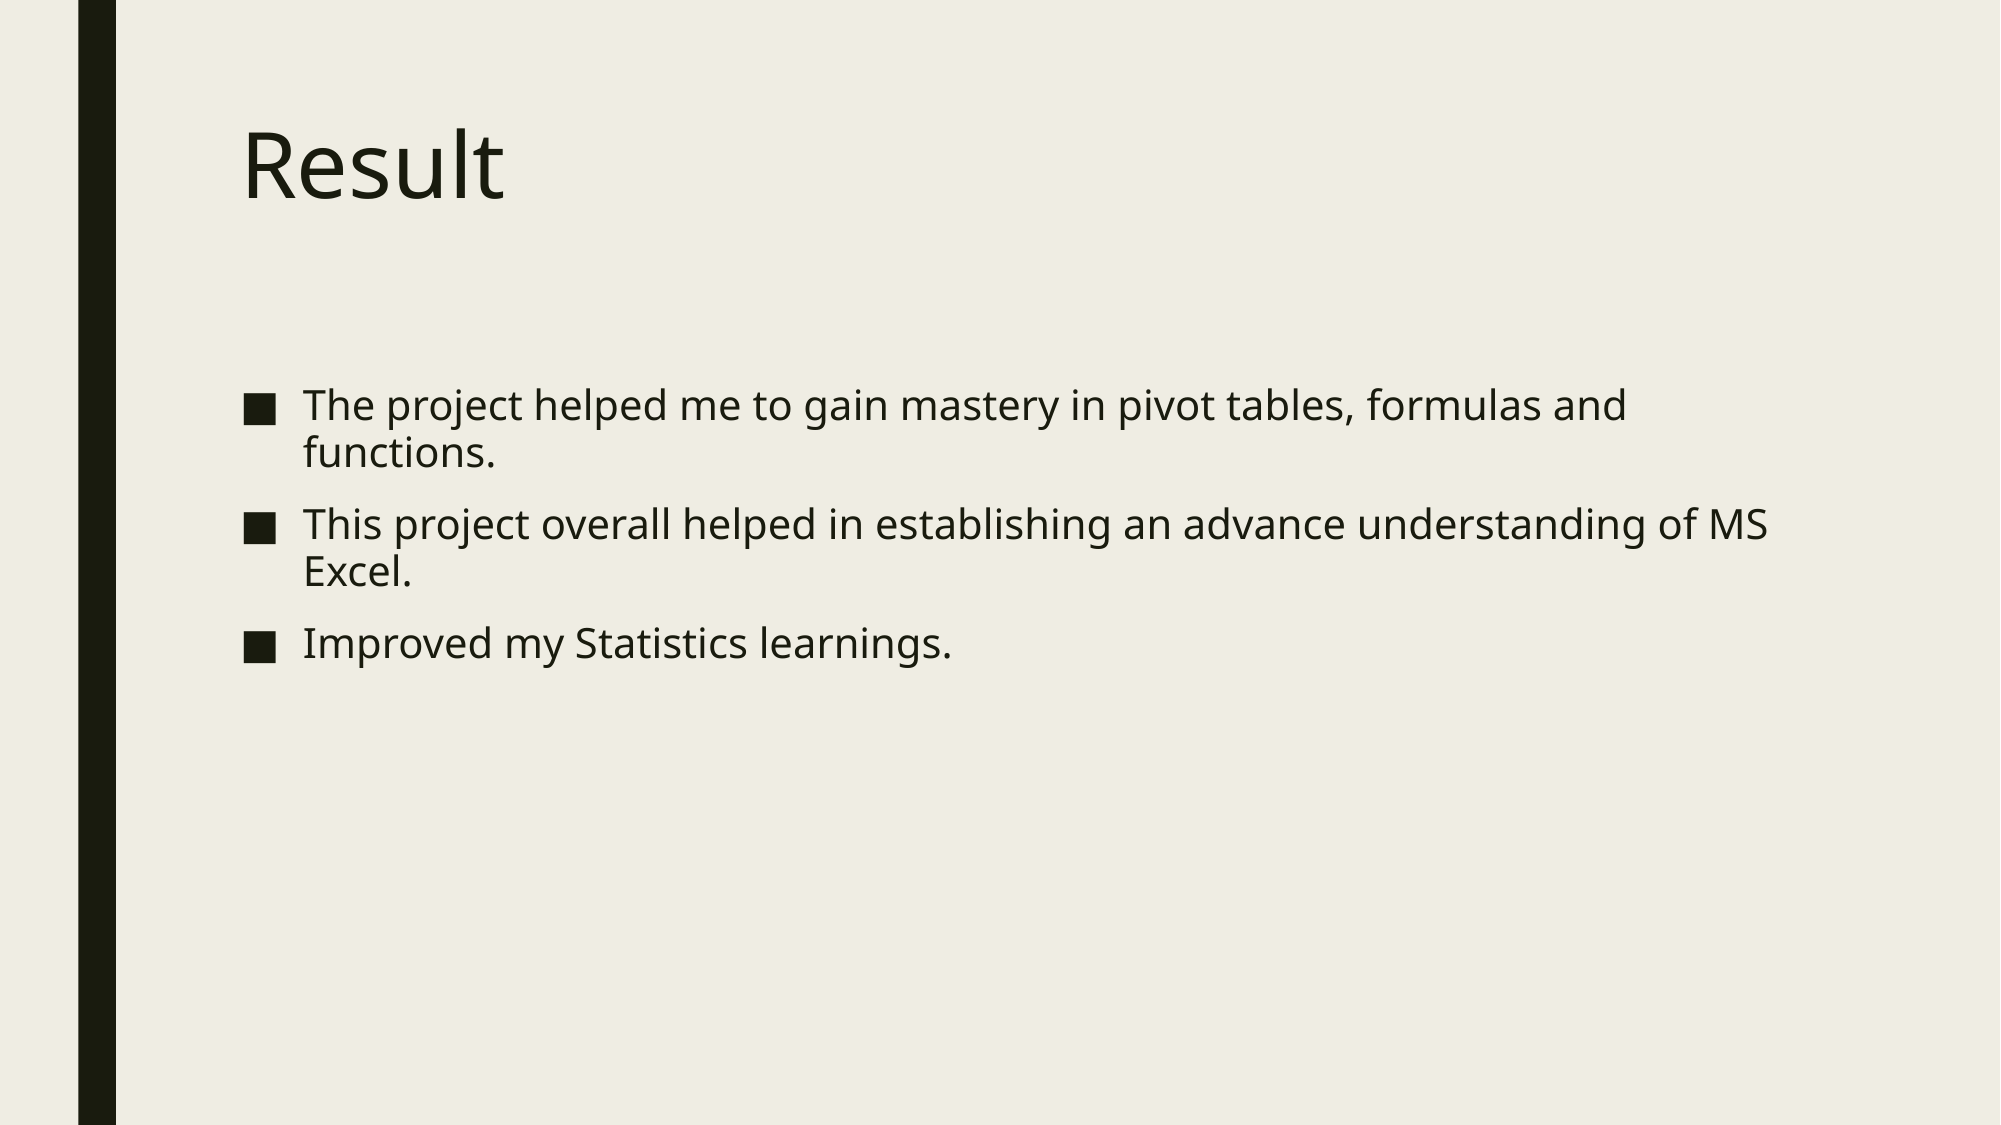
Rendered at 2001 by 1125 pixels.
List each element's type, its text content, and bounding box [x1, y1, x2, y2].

list The project helped me to gain mastery in pivot tables, formulas and functions. This project overall helped in establishing an advance understanding of MS Excel. Improved my Statistics learnings. [225, 375, 1800, 963]
title Result [225, 112, 1800, 357]
